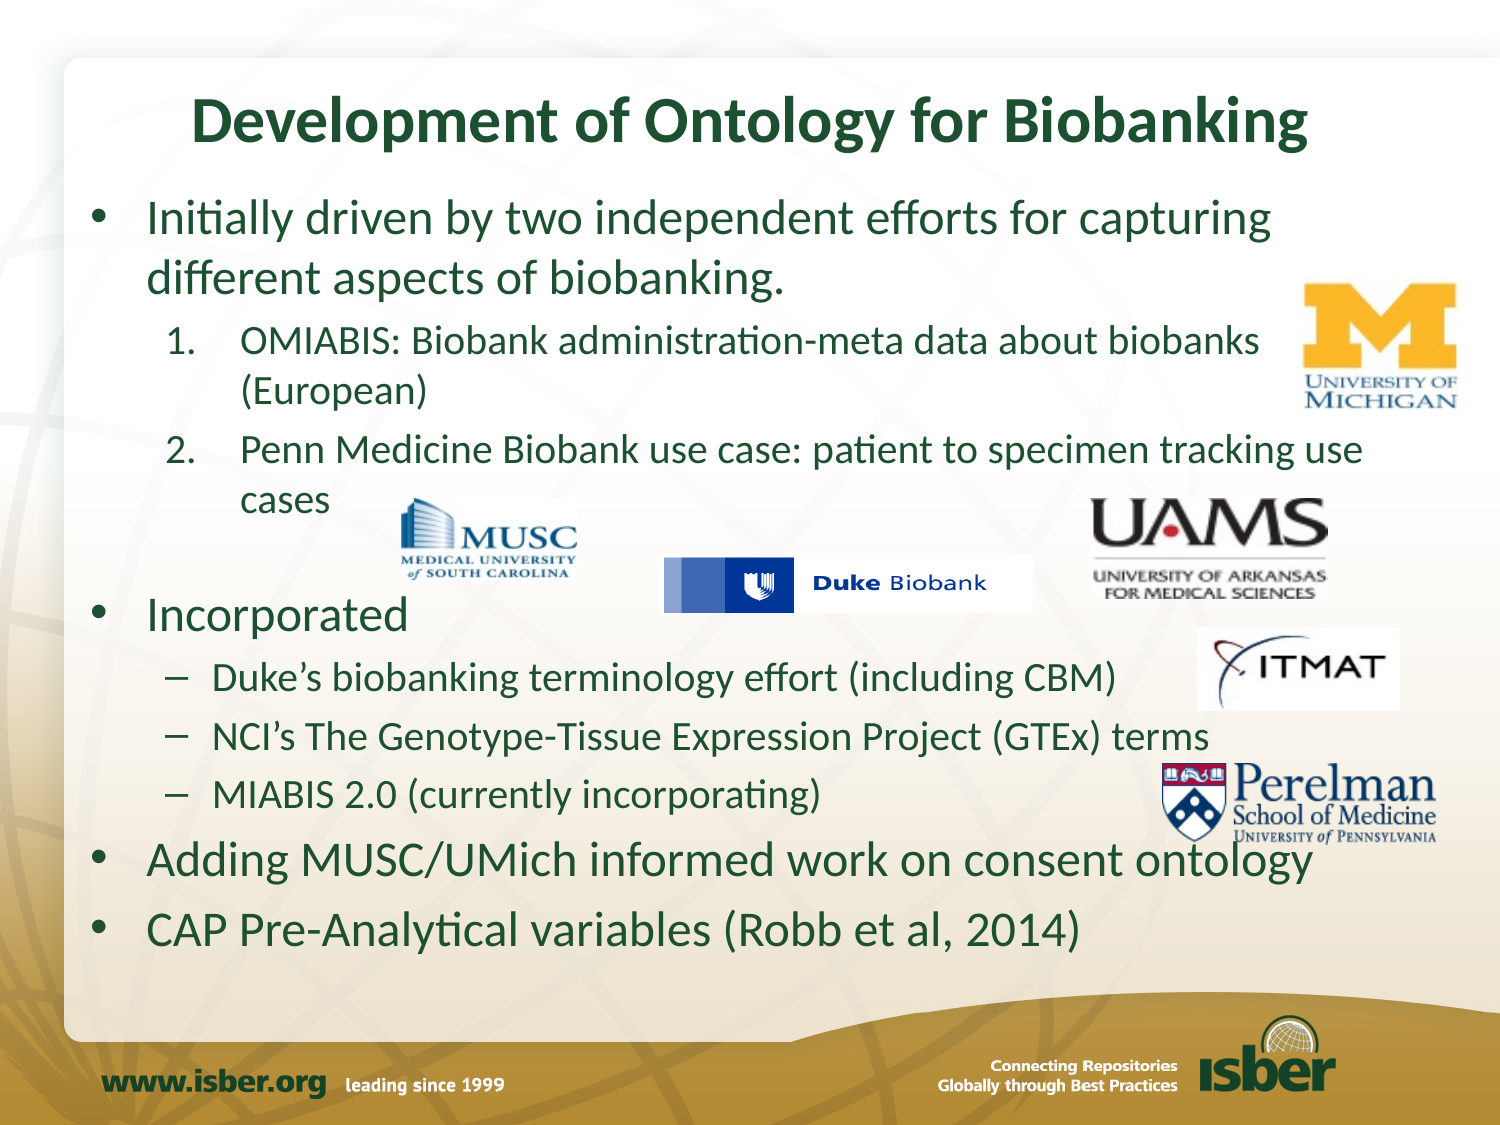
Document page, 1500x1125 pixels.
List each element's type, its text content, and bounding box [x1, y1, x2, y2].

picture [0, 0, 1500, 1125]
list Initially driven by two independent efforts for capturing different aspects of biobanking. OMIABIS: Biobank administration-meta data about biobanks (European) Penn Medicine Biobank use case: patient to specimen tracking use cases Incorporated Duke’s biobanking terminology effort (including CBM) NCI’s The Genotype-Tissue Expression Project (GTEx) terms MIABIS 2.0 (currently incorporating) Adding MUSC/UMich informed work on consent ontology CAP Pre-Analytical variables (Robb et al, 2014) [75, 177, 1425, 980]
title Development of Ontology for Biobanking [75, 45, 1425, 177]
